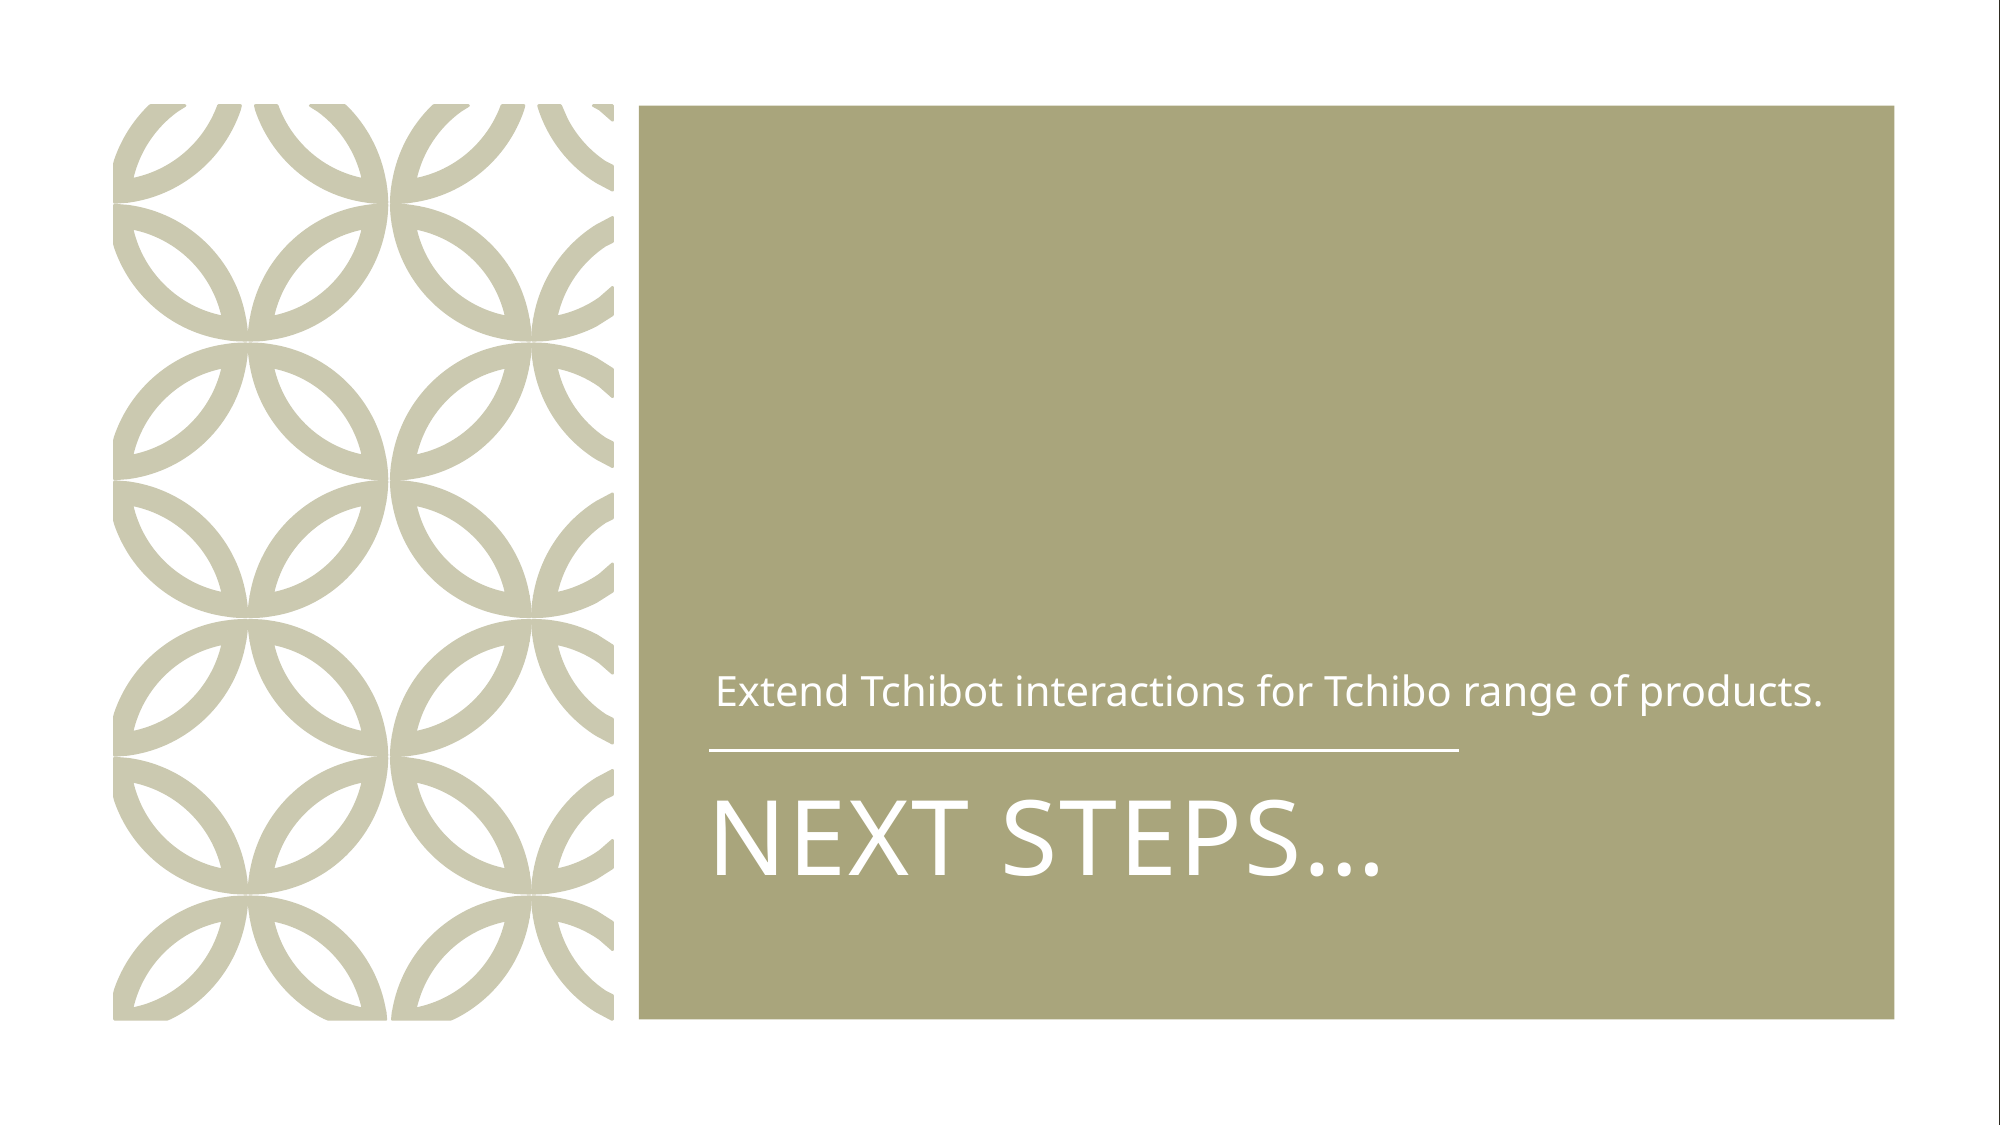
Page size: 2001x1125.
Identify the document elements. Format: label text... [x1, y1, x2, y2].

text_box [638, 104, 1896, 1021]
text_box [113, 104, 614, 1021]
text_box [0, 0, 2000, 1125]
list Extend Tchibot interactions for Tchibo range of products. [692, 158, 1842, 725]
title Next steps… [692, 776, 1842, 982]
